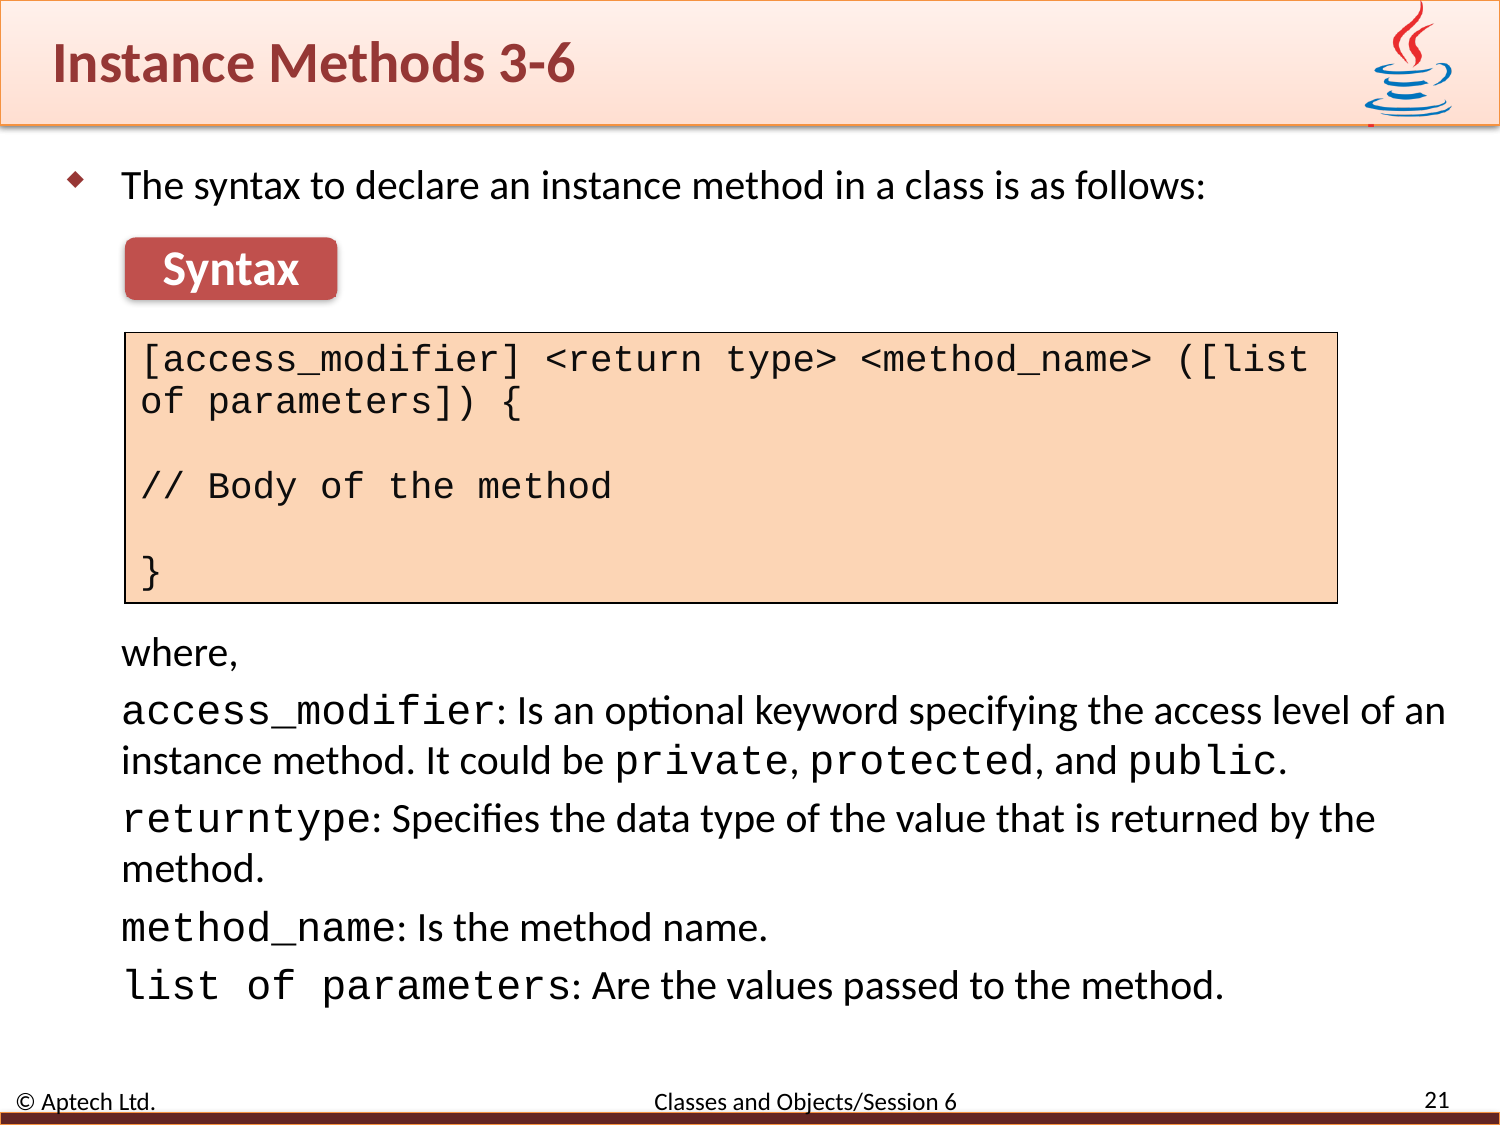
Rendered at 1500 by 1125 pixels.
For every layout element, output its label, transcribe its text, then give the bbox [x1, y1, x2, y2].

picture [1362, 0, 1454, 127]
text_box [124, 237, 338, 301]
slide_number 21 [1337, 1084, 1465, 1113]
footer © Aptech Ltd. Classes and Objects/Session 6 [0, 1087, 1325, 1113]
list The syntax to declare an instance method in a class is as follows: where, access_modifier: Is an optional keyword specifying the access level of an instance method. It could be private, protected, and public. returntype: Specifies the data type of the value that is returned by the method. method_name: Is the method name. list of parameters: Are the values passed to the method. [49, 149, 1463, 1013]
table_header [access_modifier] <return type> <method_name> ([list of parameters]) { // Body of the method } [126, 333, 1337, 602]
title Instance Methods 3-6 [37, 24, 1288, 93]
